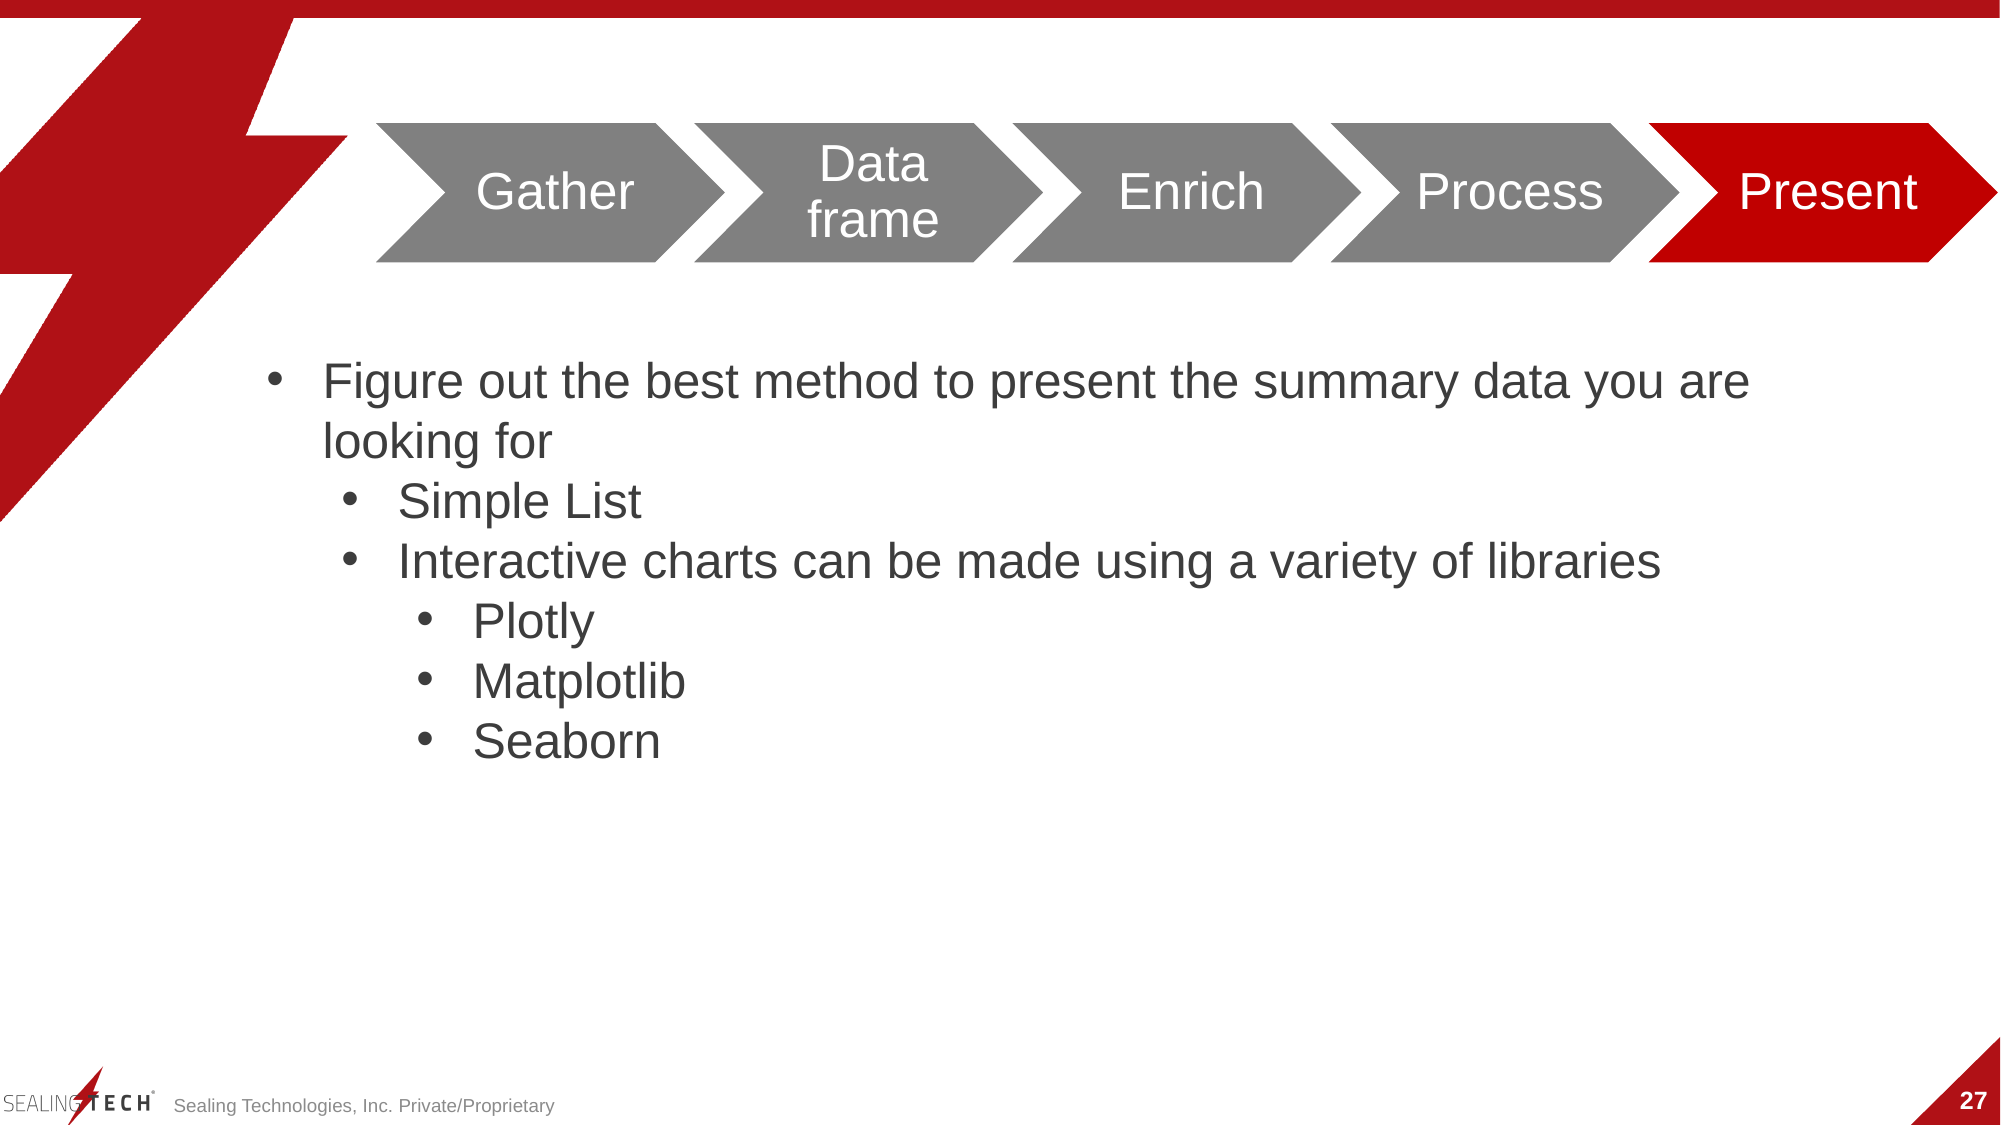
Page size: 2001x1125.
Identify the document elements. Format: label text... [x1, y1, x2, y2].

text_box Figure out the best method to present the summary data you are looking for Simple List Interactive charts can be made using a variety of libraries Plotly Matplotlib Seaborn [251, 340, 1814, 776]
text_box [372, 30, 2000, 355]
picture [0, 18, 2000, 1125]
